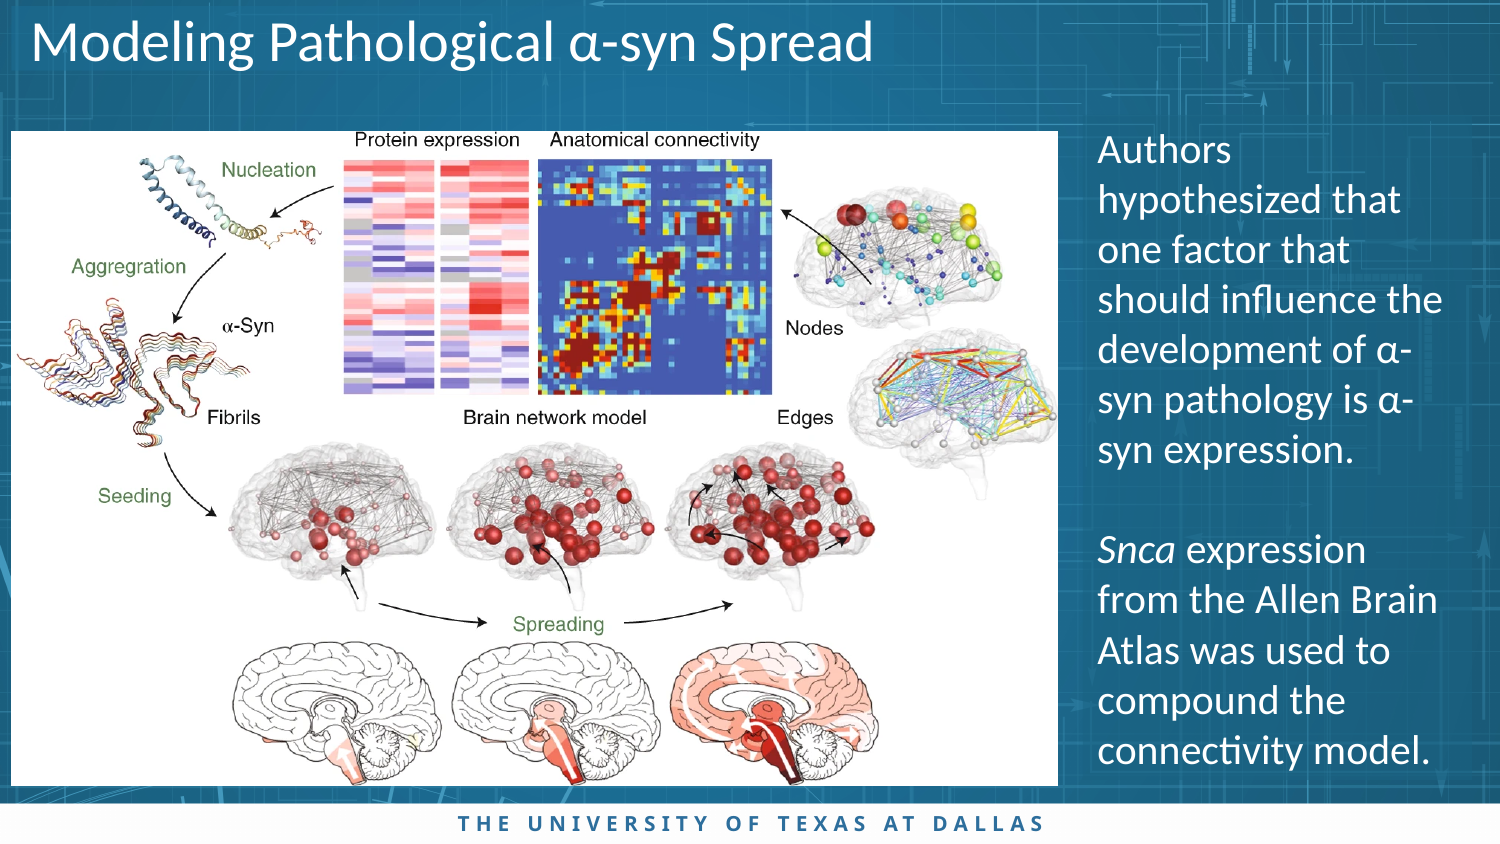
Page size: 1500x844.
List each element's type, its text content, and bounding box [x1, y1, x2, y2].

text_box Authors hypothesized that one factor that should influence the development of α-syn pathology is α-syn expression. Snca expression from the Allen Brain Atlas was used to compound the connectivity model. [1082, 114, 1472, 780]
text_box Modeling Pathological α-syn Spread [11, 6, 895, 71]
picture [0, 0, 1500, 844]
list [11, 130, 1058, 787]
